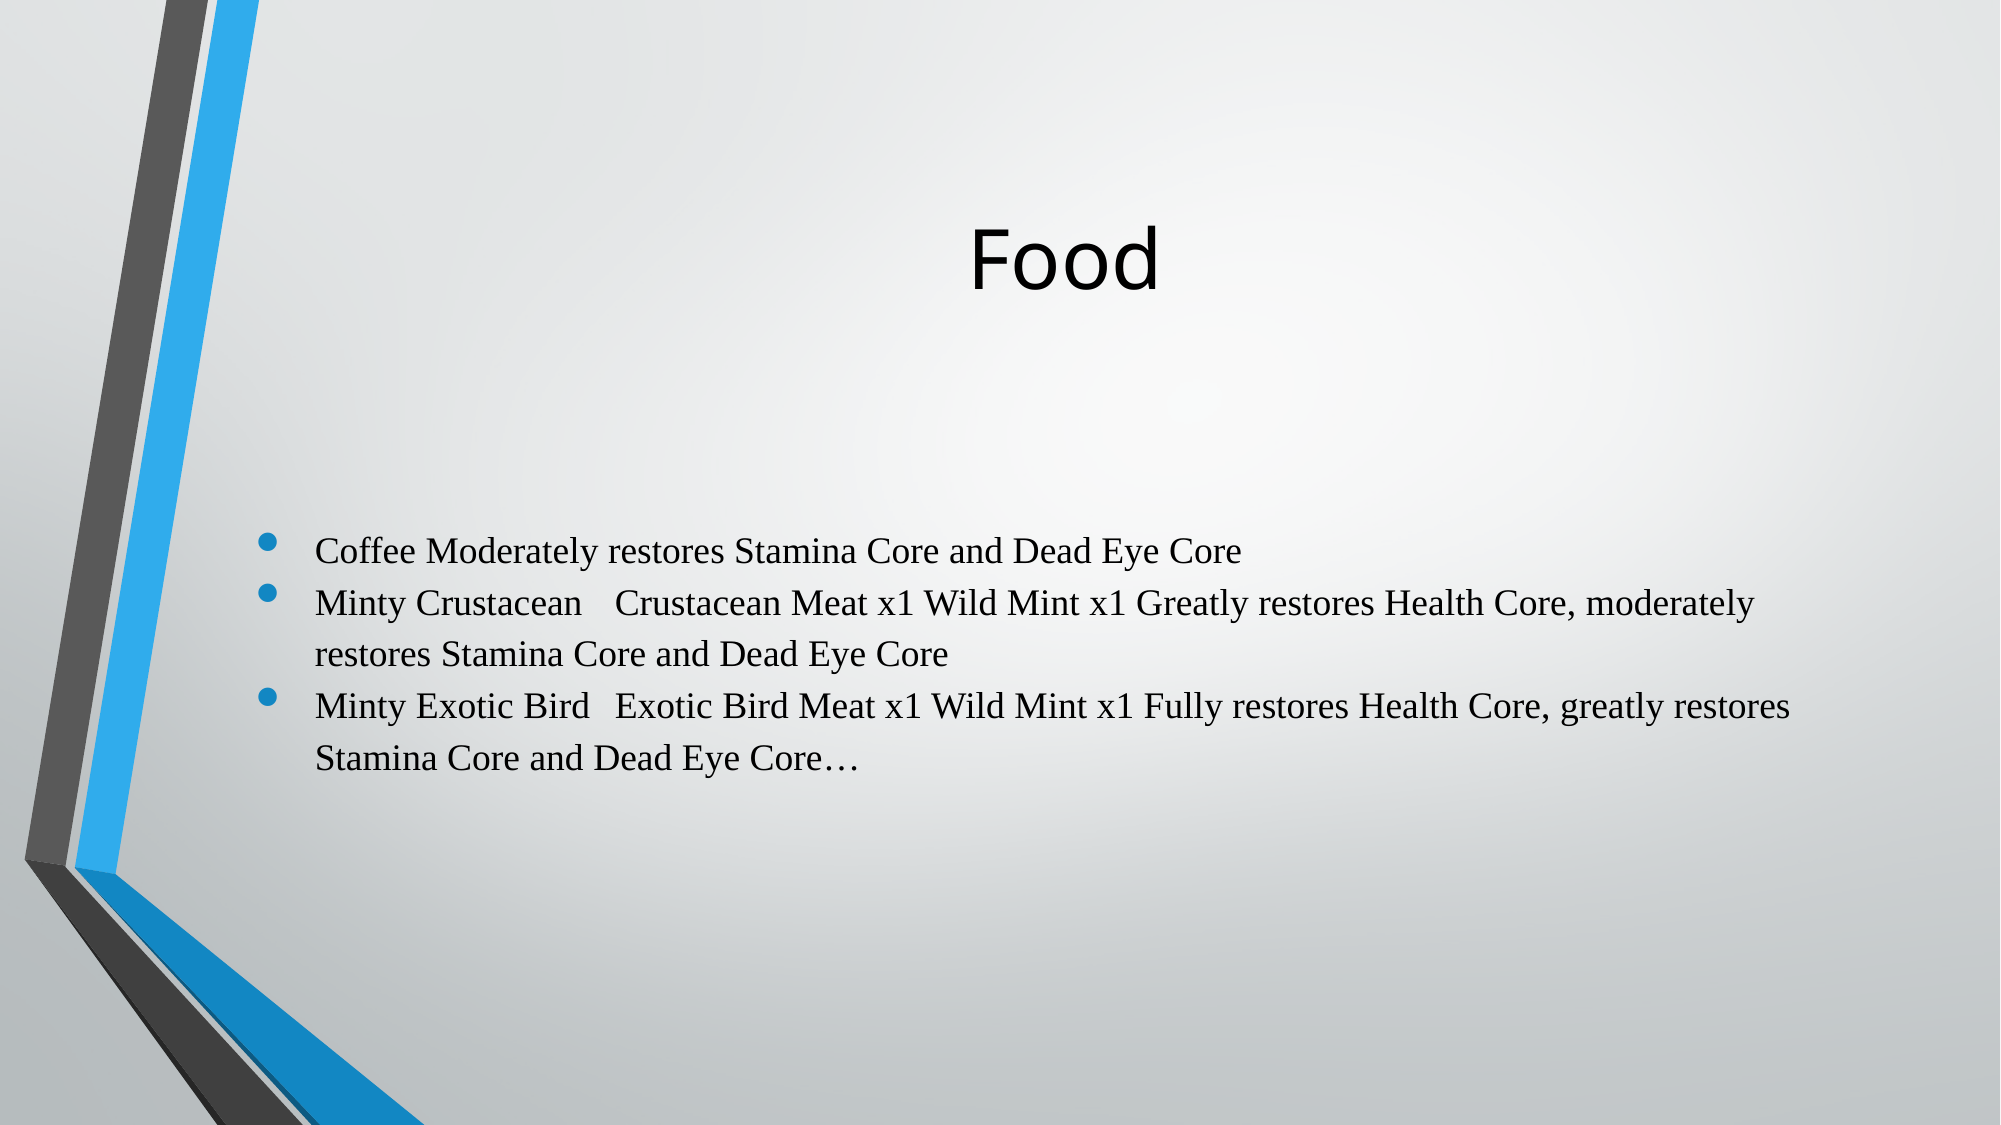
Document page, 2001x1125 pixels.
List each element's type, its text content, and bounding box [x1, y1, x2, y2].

title Food [243, 112, 1887, 400]
list Coffee Moderately restores Stamina Core and Dead Eye Core Minty Crustacean Crustacean Meat x1 Wild Mint x1 Greatly restores Health Core, moderately restores Stamina Core and Dead Eye Core Minty Exotic Bird Exotic Bird Meat x1 Wild Mint x1 Fully restores Health Core, greatly restores Stamina Core and Dead Eye Core… [243, 437, 1887, 950]
